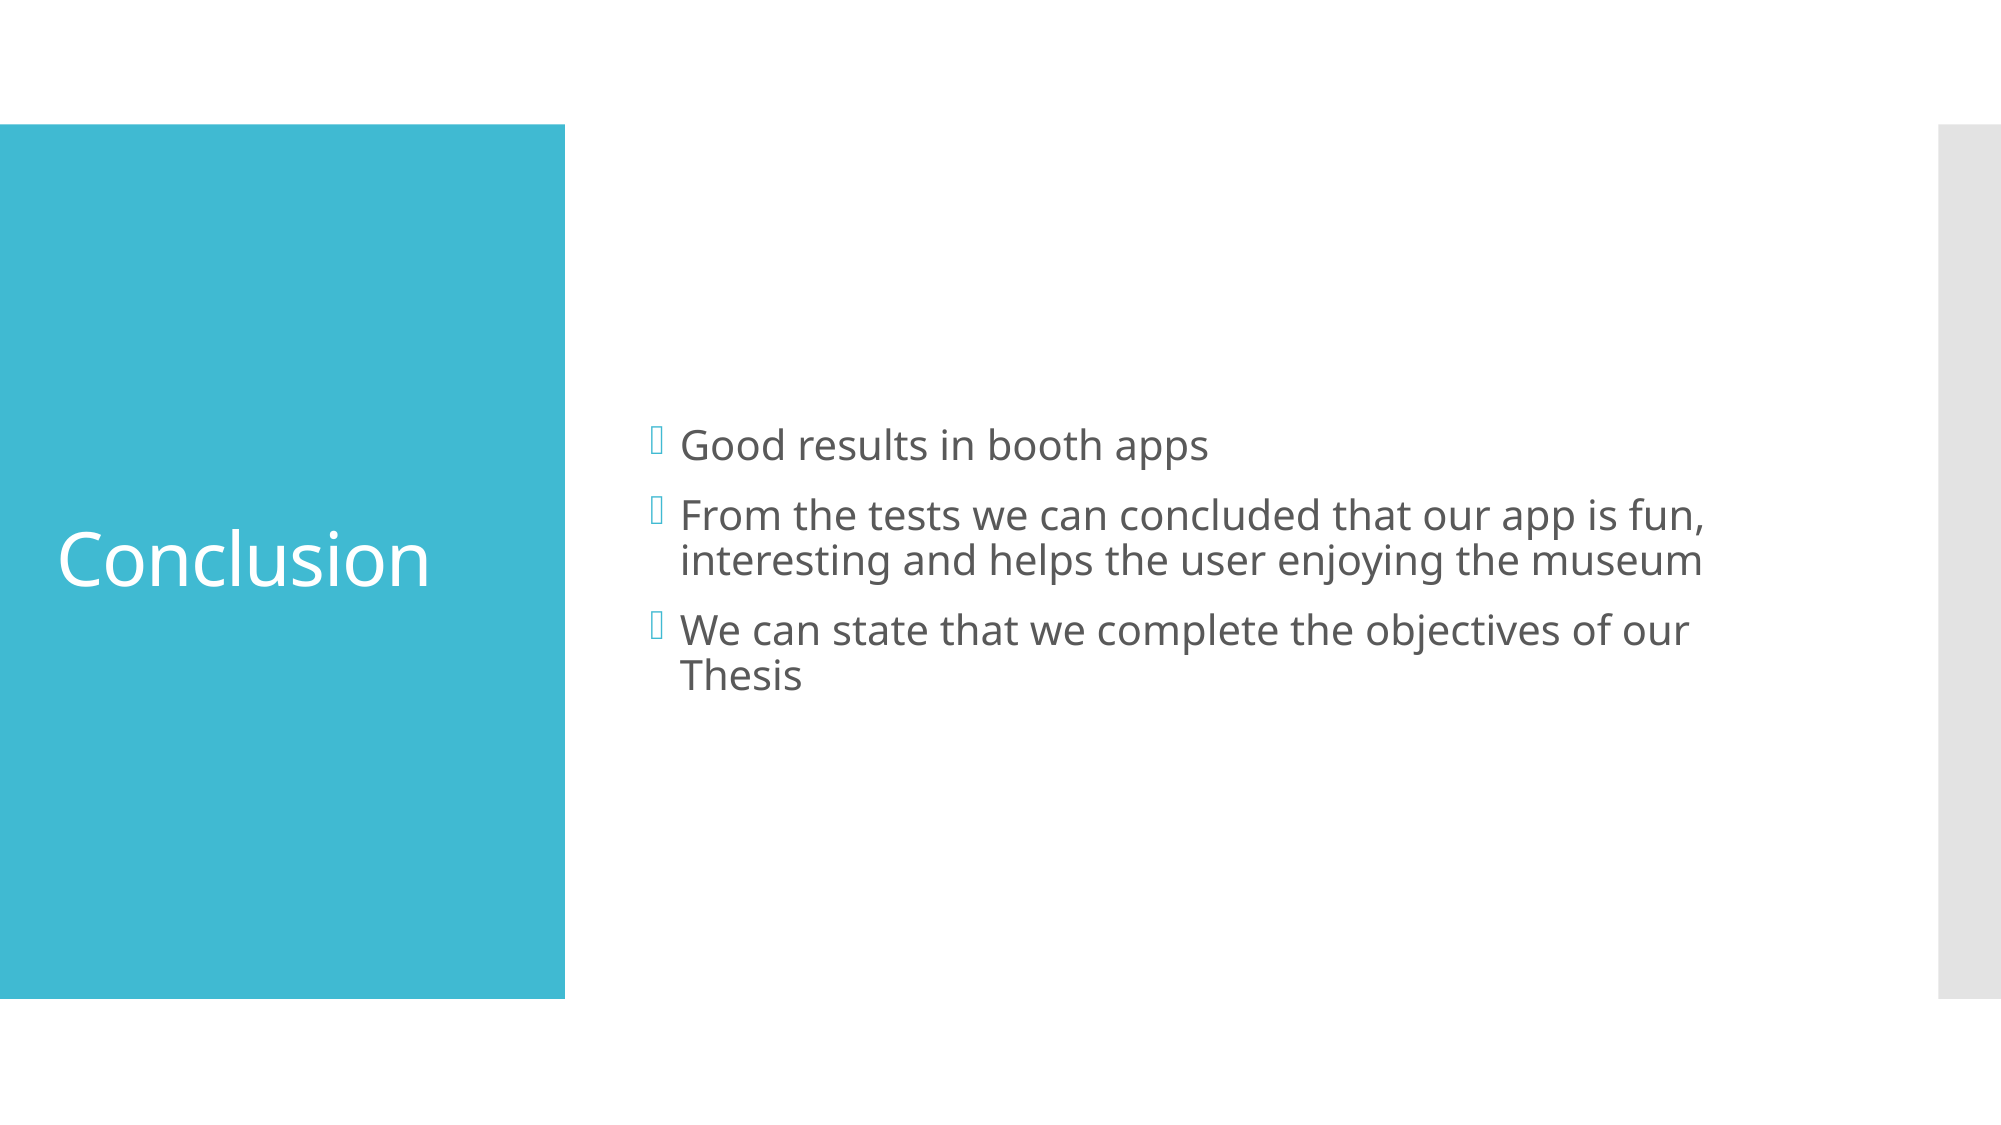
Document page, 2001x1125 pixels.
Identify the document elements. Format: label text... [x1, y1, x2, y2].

list Good results in booth apps From the tests we can concluded that our app is fun, interesting and helps the user enjoying the museum We can state that we complete the objectives of our Thesis [634, 141, 1835, 982]
title Conclusion [41, 184, 525, 940]
